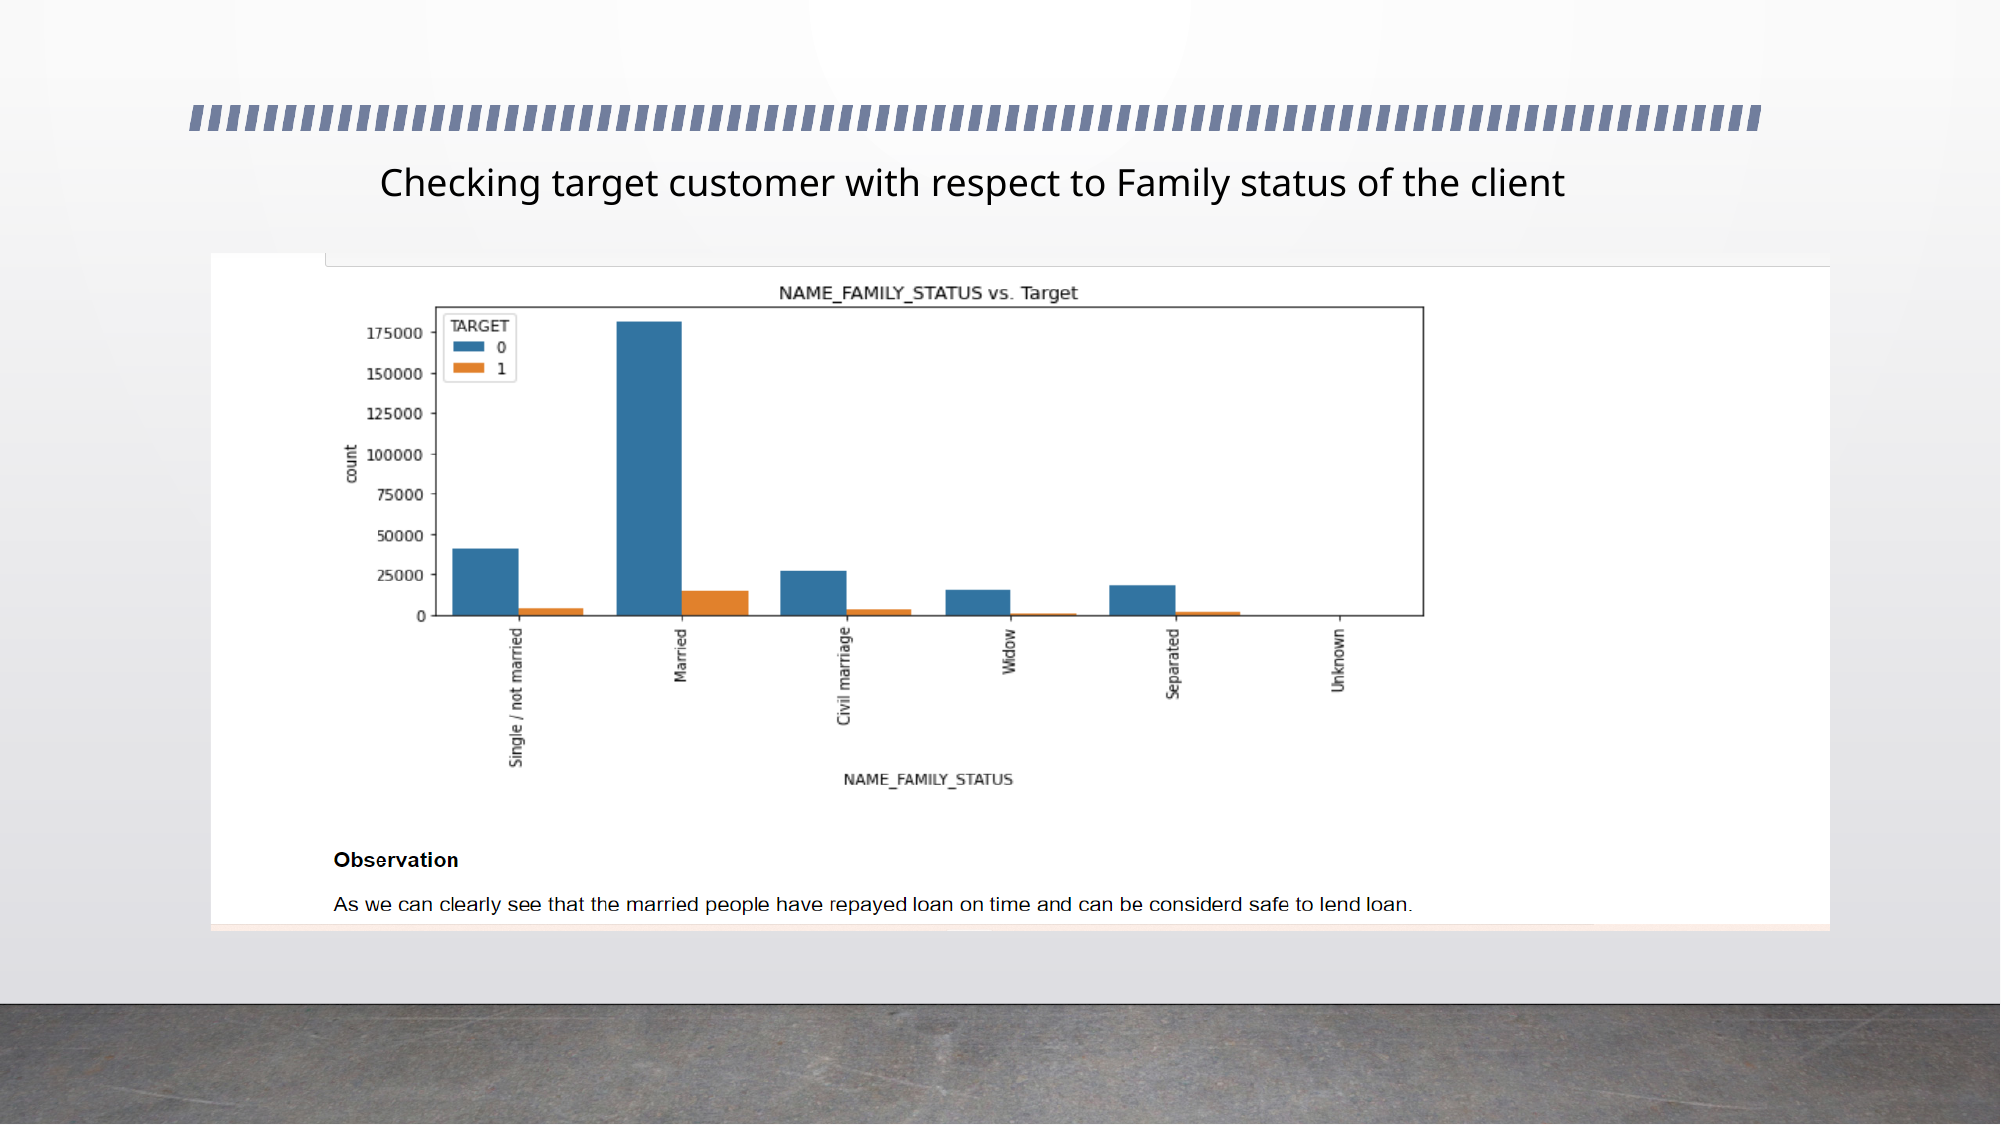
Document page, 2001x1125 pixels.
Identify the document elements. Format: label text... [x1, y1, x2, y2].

title Checking target customer with respect to Family status of the client [185, 156, 1761, 242]
picture [0, 1004, 2000, 1124]
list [210, 253, 1830, 932]
